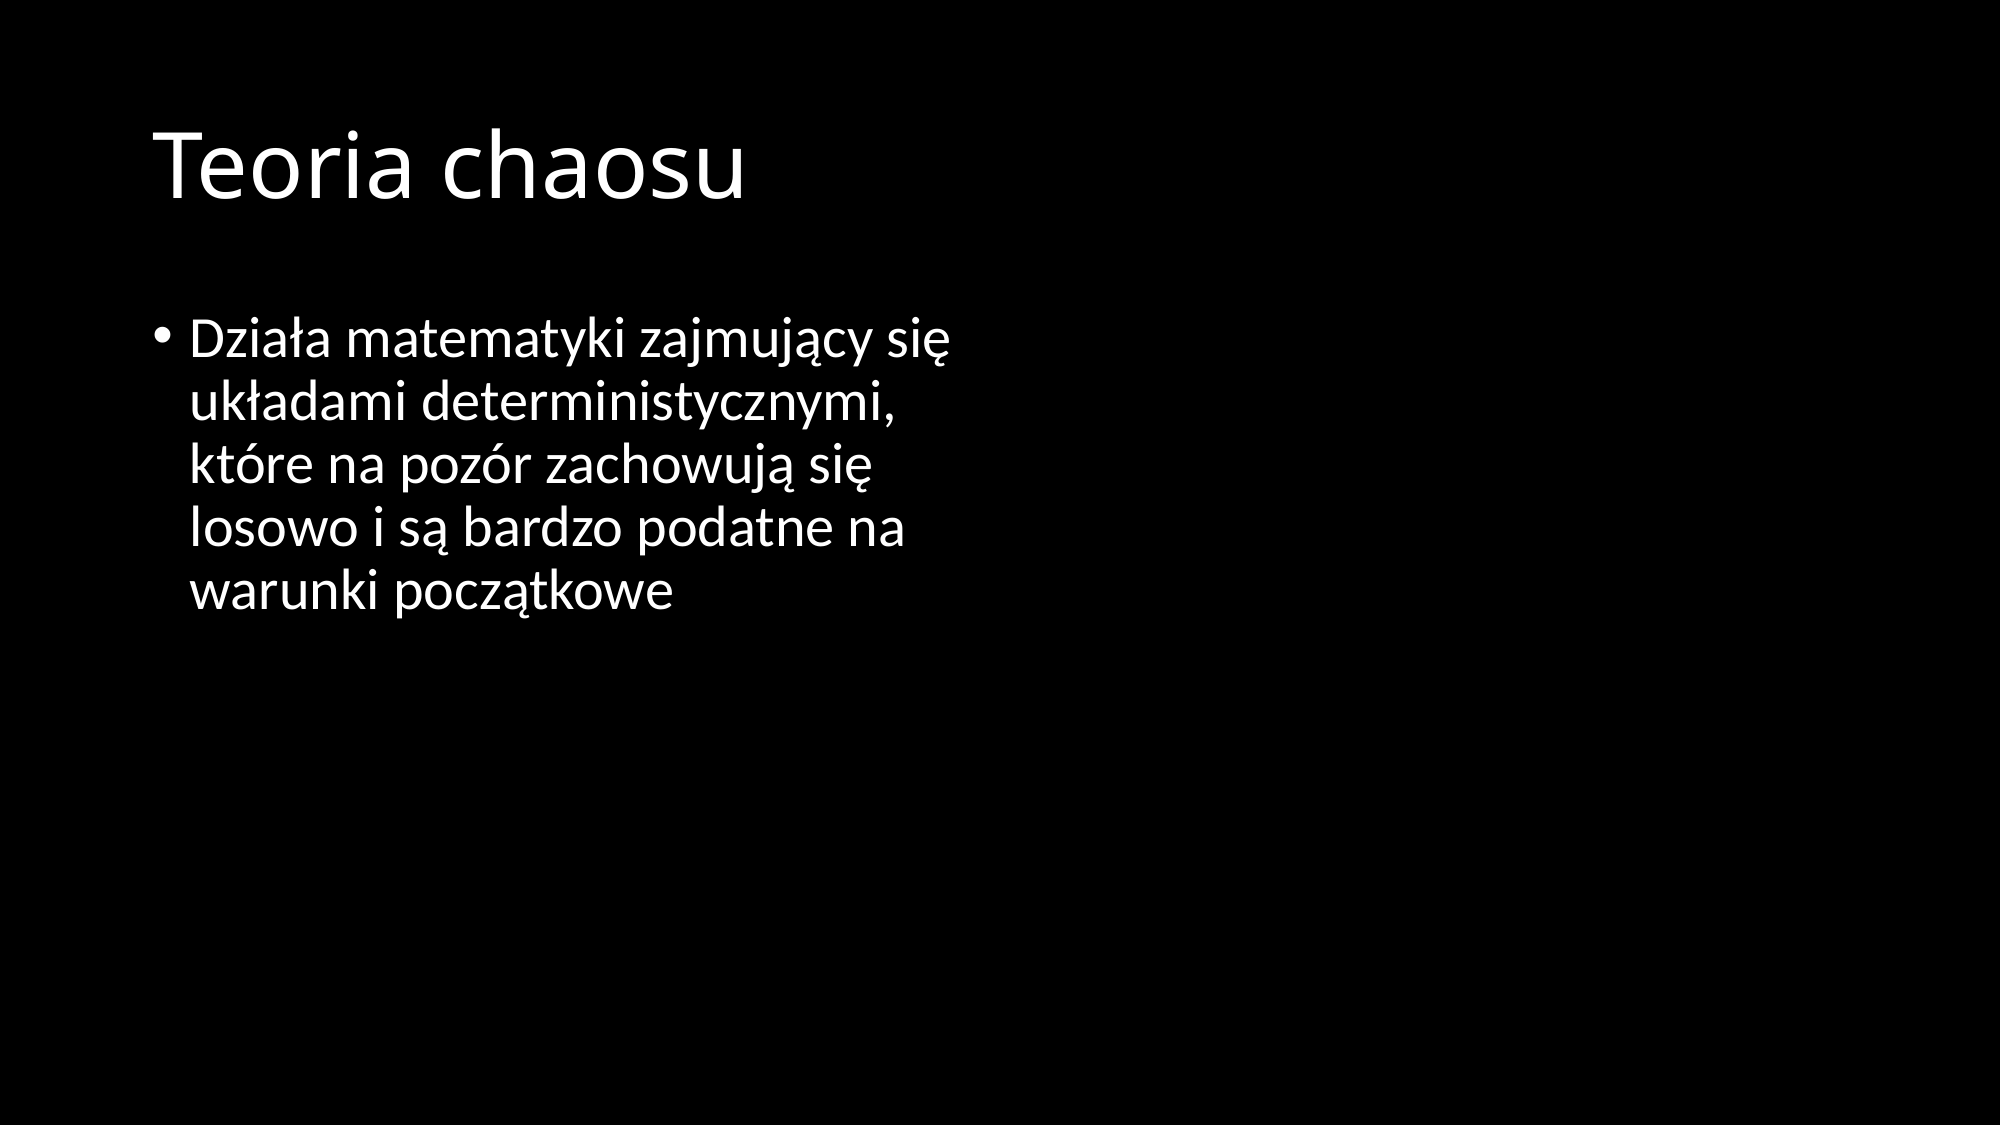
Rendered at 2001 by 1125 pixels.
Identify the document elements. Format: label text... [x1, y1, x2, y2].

list Działa matematyki zajmujący się układami deterministycznymi, które na pozór zachowują się losowo i są bardzo podatne na warunki początkowe [137, 299, 988, 1014]
title Teoria chaosu [137, 59, 1863, 278]
